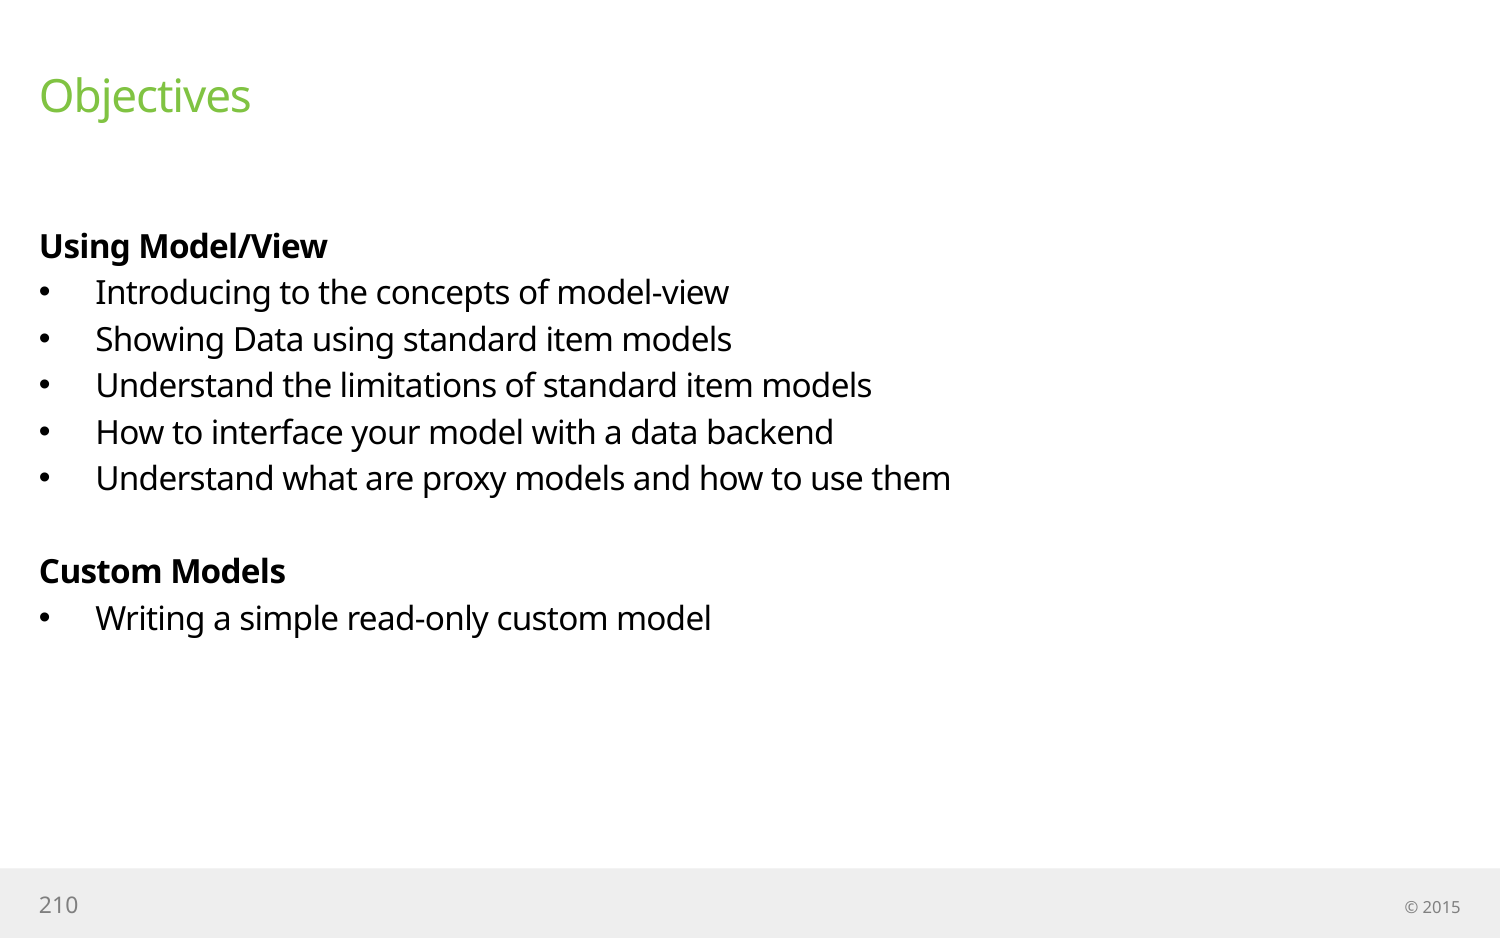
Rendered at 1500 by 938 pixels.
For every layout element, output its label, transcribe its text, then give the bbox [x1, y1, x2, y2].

slide_number 210 [39, 892, 410, 921]
title Objectives [39, 66, 1052, 195]
list Using Model/View Introducing to the concepts of model-view Showing Data using standard item models Understand the limitations of standard item models How to interface your model with a data backend Understand what are proxy models and how to use them Custom Models Writing a simple read-only custom model [39, 224, 1471, 846]
footer © 2015 [1188, 896, 1461, 917]
